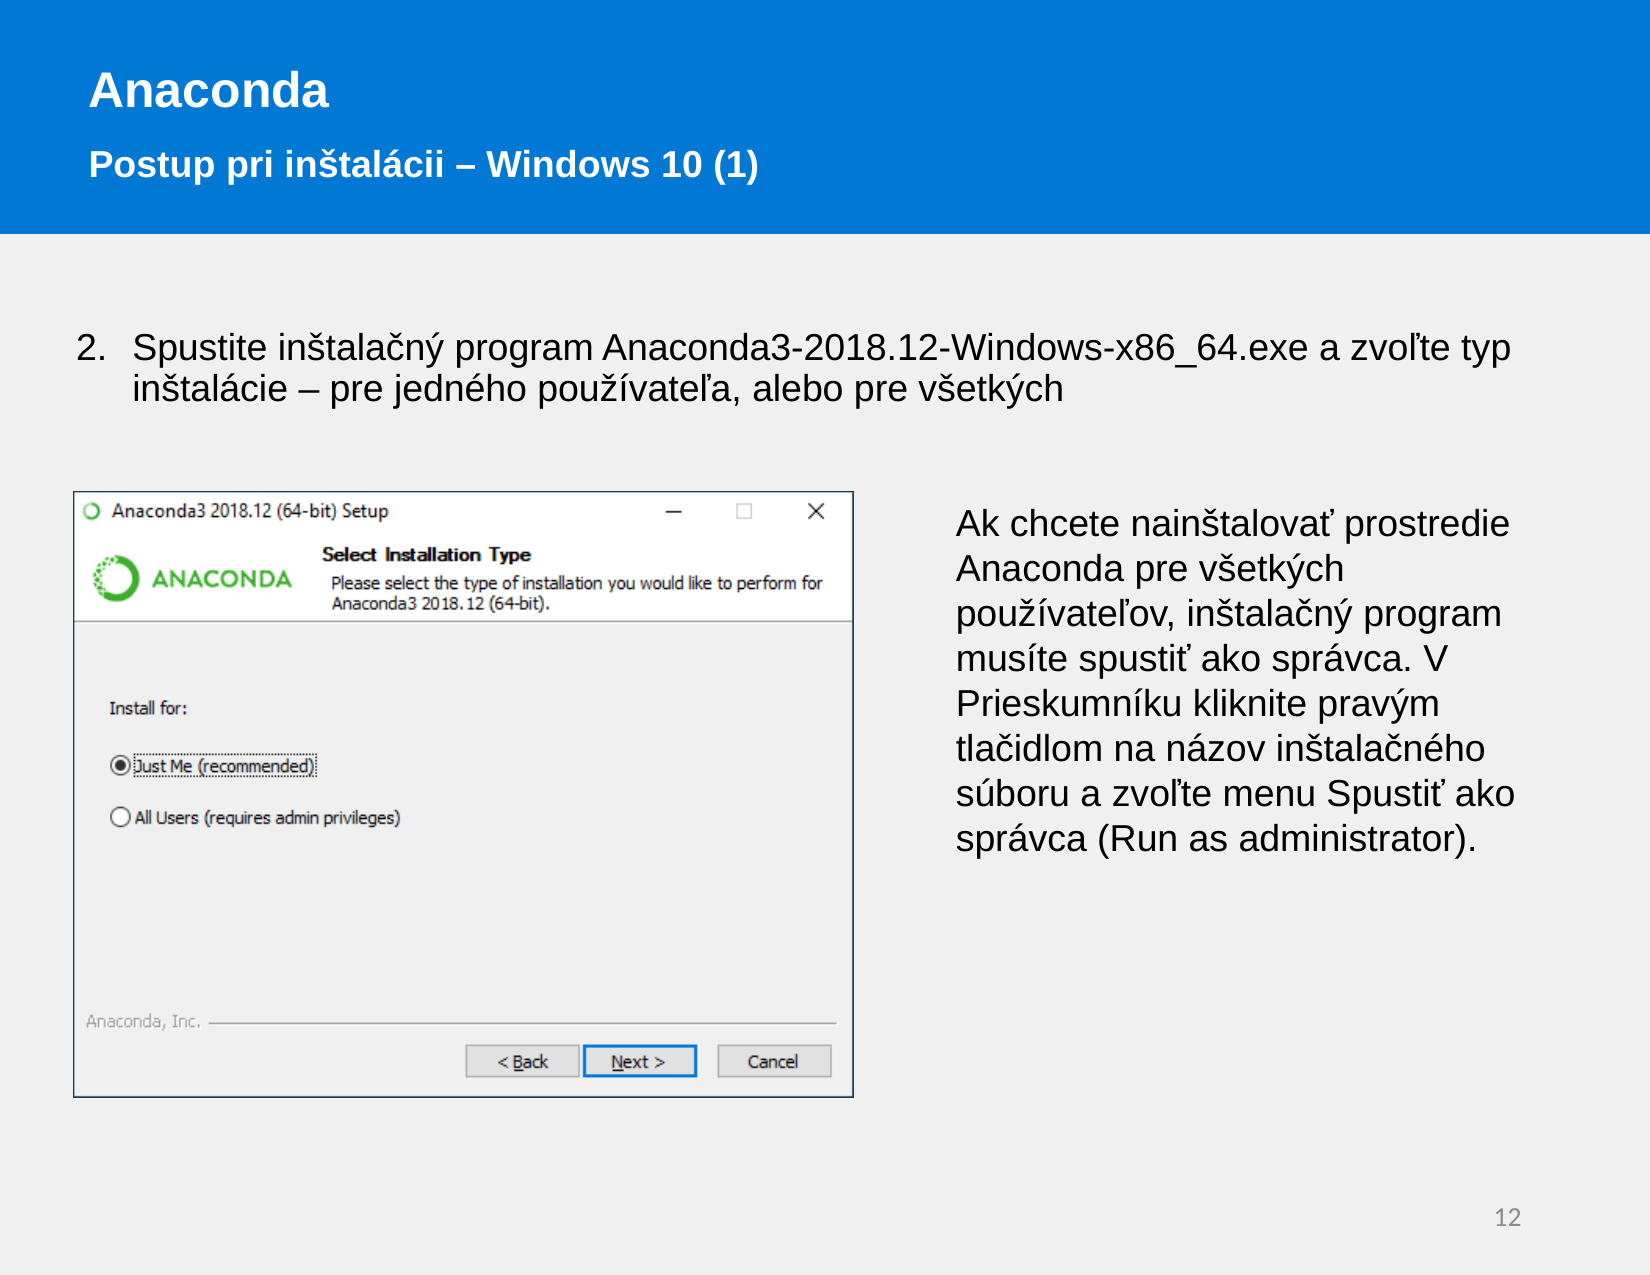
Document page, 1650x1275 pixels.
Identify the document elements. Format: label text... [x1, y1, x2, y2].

text_box Anaconda Postup pri inštalácii – Windows 10 (1) [73, 20, 1602, 193]
picture [73, 491, 854, 1098]
text_box Spustite inštalačný program Anaconda3-2018.12-Windows-x86_64.exe a zvoľte typ inštalácie – pre jedného používateľa, alebo pre všetkých [61, 321, 1589, 1182]
text_box [0, 0, 1650, 234]
slide_number 12 [1165, 1182, 1537, 1250]
text_box Ak chcete nainštalovať prostredie Anaconda pre všetkých používateľov, inštalačný program musíte spustiť ako správca. V Prieskumníku kliknite pravým tlačidlom na názov inštalačného súboru a zvoľte menu Spustiť ako správca (Run as administrator). [866, 491, 1577, 866]
